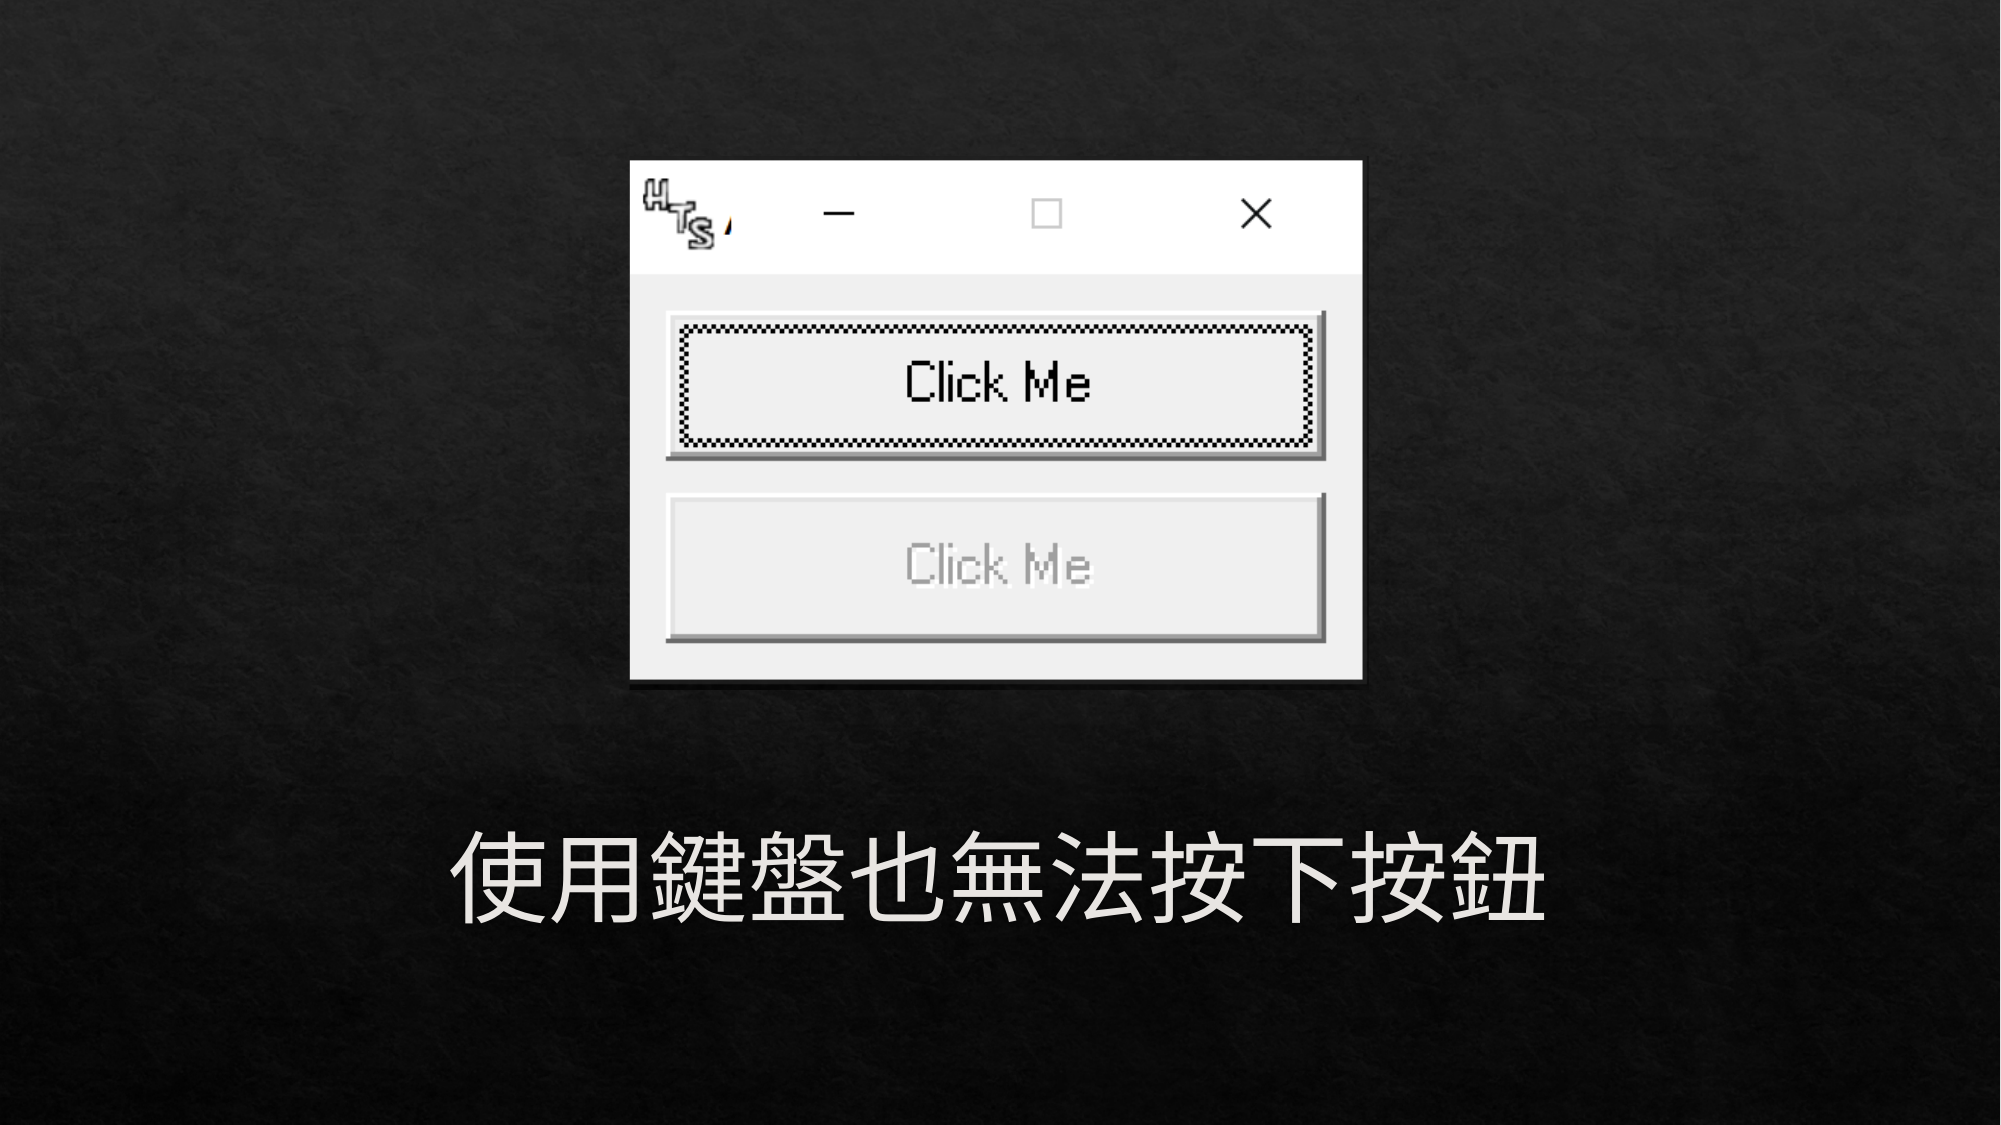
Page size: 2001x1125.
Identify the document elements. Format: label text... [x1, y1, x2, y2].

picture [629, 155, 1369, 690]
text_box [0, 0, 2000, 1125]
title 使用鍵盤也無法按下按鈕 [224, 763, 1774, 943]
